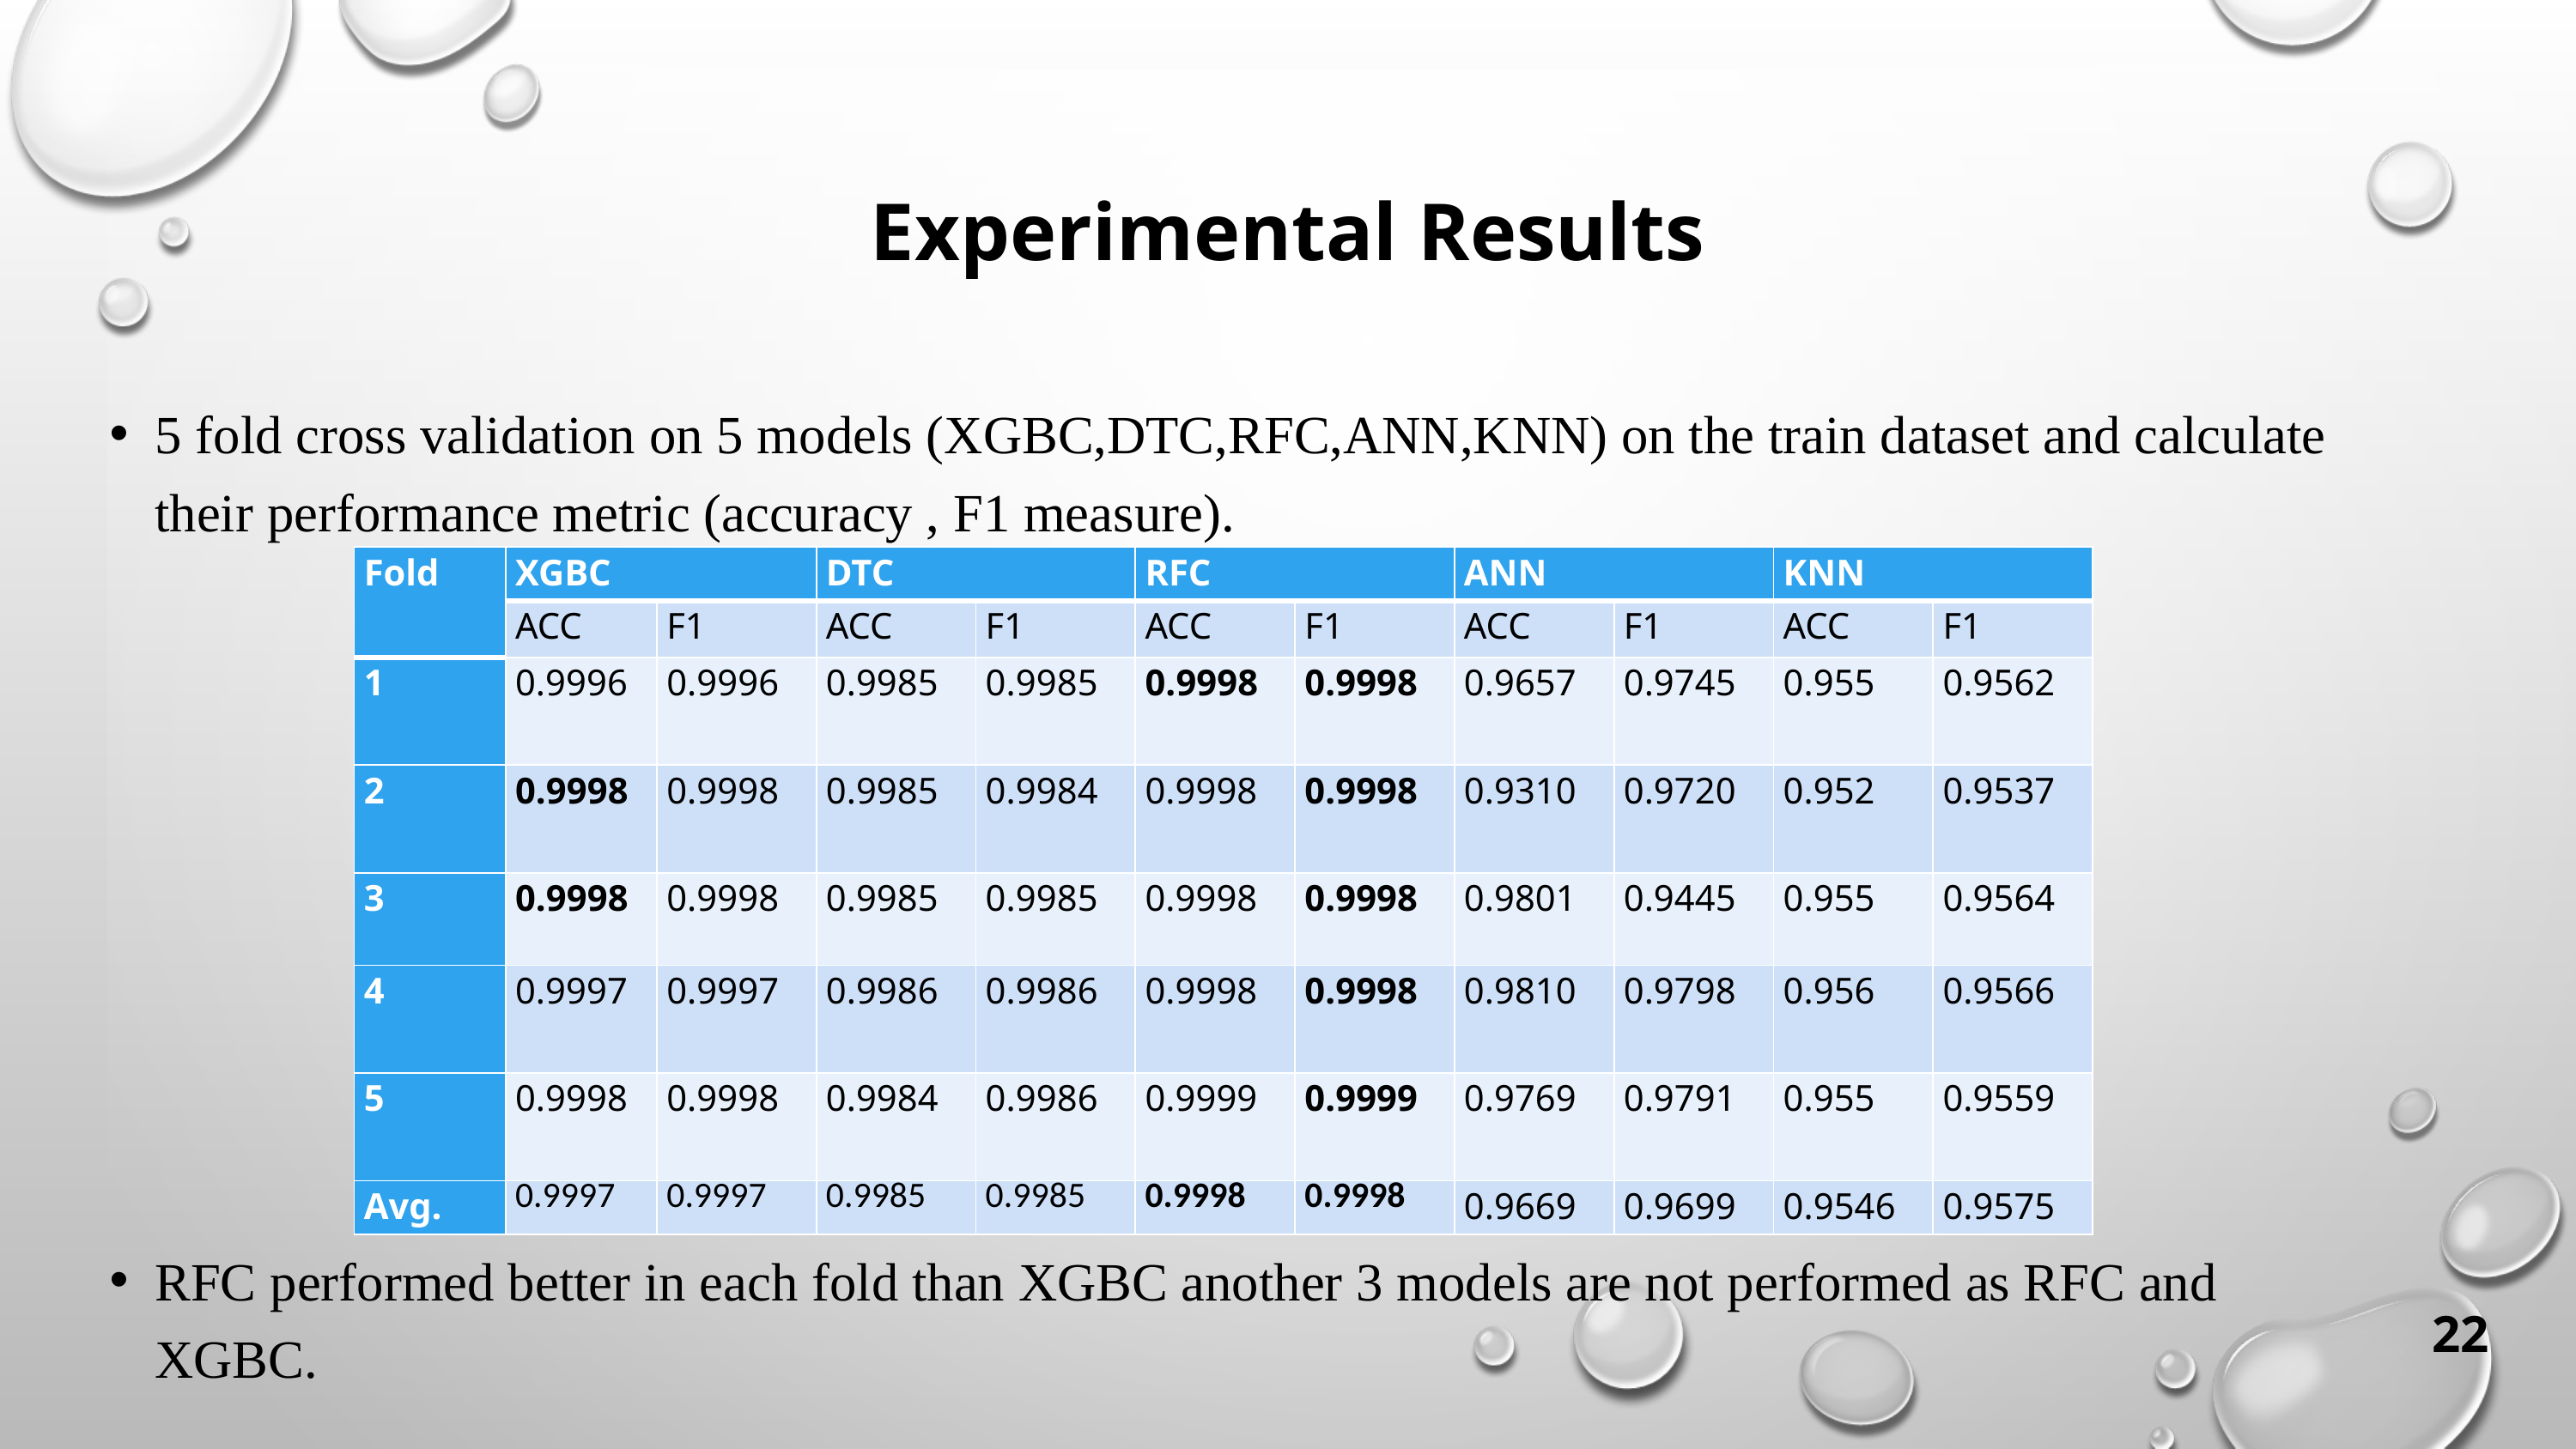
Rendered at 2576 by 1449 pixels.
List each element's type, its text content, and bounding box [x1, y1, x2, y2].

table_cell 0.955 [1774, 1074, 1932, 1180]
table_cell 0.9745 [1615, 658, 1773, 764]
table_cell 0.9985 [817, 1181, 975, 1234]
table_cell ACC [1774, 603, 1932, 657]
table_cell 0.9985 [976, 658, 1134, 764]
table_cell 0.9998 [1296, 1181, 1454, 1234]
table_cell 0.9559 [1934, 1074, 2092, 1180]
table_cell 0.9998 [507, 766, 656, 872]
table_cell 0.9997 [658, 966, 816, 1072]
table_cell ACC [507, 603, 656, 657]
table_cell 1 [355, 660, 505, 764]
table_cell 0.9998 [1136, 874, 1294, 965]
table_cell 0.9985 [817, 658, 975, 764]
table_cell 0.9985 [976, 1181, 1134, 1234]
table_cell 0.9997 [507, 966, 656, 1072]
table_cell 0.9998 [1296, 874, 1454, 965]
table_cell 0.9985 [817, 874, 975, 965]
table_cell 0.9998 [1296, 966, 1454, 1072]
table_cell 0.9798 [1615, 966, 1773, 1072]
table_cell 0.9699 [1615, 1181, 1773, 1234]
table_cell 0.9537 [1934, 766, 2092, 872]
table_cell 0.9985 [976, 874, 1134, 965]
table_cell 0.9998 [507, 874, 656, 965]
list 5 fold cross validation on 5 models (XGBC,DTC,RFC,ANN,KNN) on the train dataset and calculate their performance metric (accuracy , F1 measure). RFC performed better in each fold than XGBC another 3 models are not performed as RFC and XGBC. [96, 380, 2383, 1401]
table_cell 0.9986 [817, 966, 975, 1072]
table_cell 0.9998 [1136, 1181, 1294, 1234]
slide_number 22 [2340, 1297, 2502, 1375]
table_cell 0.952 [1774, 766, 1932, 872]
table_cell 0.9564 [1934, 874, 2092, 965]
table_cell F1 [658, 603, 816, 657]
table_cell 0.9998 [658, 874, 816, 965]
picture [0, 0, 2576, 1449]
table_header ANN [1455, 548, 1773, 598]
table_cell F1 [1296, 603, 1454, 657]
table_cell 0.955 [1774, 874, 1932, 965]
table_cell 0.9546 [1774, 1181, 1932, 1234]
table_cell 0.9791 [1615, 1074, 1773, 1180]
table_cell 0.9986 [976, 966, 1134, 1072]
table_cell 0.9801 [1455, 874, 1613, 965]
table_header KNN [1774, 548, 2092, 598]
table_cell 0.9999 [1296, 1074, 1454, 1180]
table_cell 0.9998 [658, 766, 816, 872]
table_cell 0.9986 [976, 1074, 1134, 1180]
table_cell 0.9996 [507, 658, 656, 764]
table_cell 0.9984 [817, 1074, 975, 1180]
table_cell 0.9985 [817, 766, 975, 872]
table_cell 0.9998 [658, 1074, 816, 1180]
table_cell Avg. [355, 1181, 505, 1234]
table_header DTC [817, 548, 1134, 598]
table_cell F1 [1615, 603, 1773, 657]
table_cell 4 [355, 966, 505, 1072]
table_cell ACC [1136, 603, 1294, 657]
table_cell 0.956 [1774, 966, 1932, 1072]
table_cell 2 [355, 766, 505, 872]
table_cell F1 [1934, 603, 2092, 657]
table_cell ACC [1455, 603, 1613, 657]
table_cell 0.9810 [1455, 966, 1613, 1072]
table_cell 3 [355, 874, 505, 965]
table_cell 0.9562 [1934, 658, 2092, 764]
table_cell 0.9575 [1934, 1181, 2092, 1234]
table_cell 0.9445 [1615, 874, 1773, 965]
table_cell 0.9996 [658, 658, 816, 764]
table_cell 0.9984 [976, 766, 1134, 872]
table_cell 0.9997 [507, 1181, 656, 1234]
table_cell 5 [355, 1074, 505, 1180]
table_cell 0.9998 [1296, 766, 1454, 872]
table_header RFC [1136, 548, 1454, 598]
table_cell 0.9310 [1455, 766, 1613, 872]
table_cell 0.955 [1774, 658, 1932, 764]
table_cell 0.9669 [1455, 1181, 1613, 1234]
table_cell ACC [817, 603, 975, 657]
table_cell 0.9997 [658, 1181, 816, 1234]
table_cell 0.9998 [507, 1074, 656, 1180]
table_header XGBC [507, 548, 816, 598]
table_cell 0.9657 [1455, 658, 1613, 764]
table_cell 0.9566 [1934, 966, 2092, 1072]
table_cell 0.9999 [1136, 1074, 1294, 1180]
table_cell F1 [976, 603, 1134, 657]
table_cell 0.9998 [1136, 966, 1294, 1072]
title Experimental Results [192, 184, 2383, 380]
table_cell 0.9998 [1296, 658, 1454, 764]
table_cell 0.9769 [1455, 1074, 1613, 1180]
table_cell 0.9998 [1136, 658, 1294, 764]
table_header Fold [355, 548, 505, 655]
table_cell 0.9998 [1136, 766, 1294, 872]
table_cell 0.9720 [1615, 766, 1773, 872]
